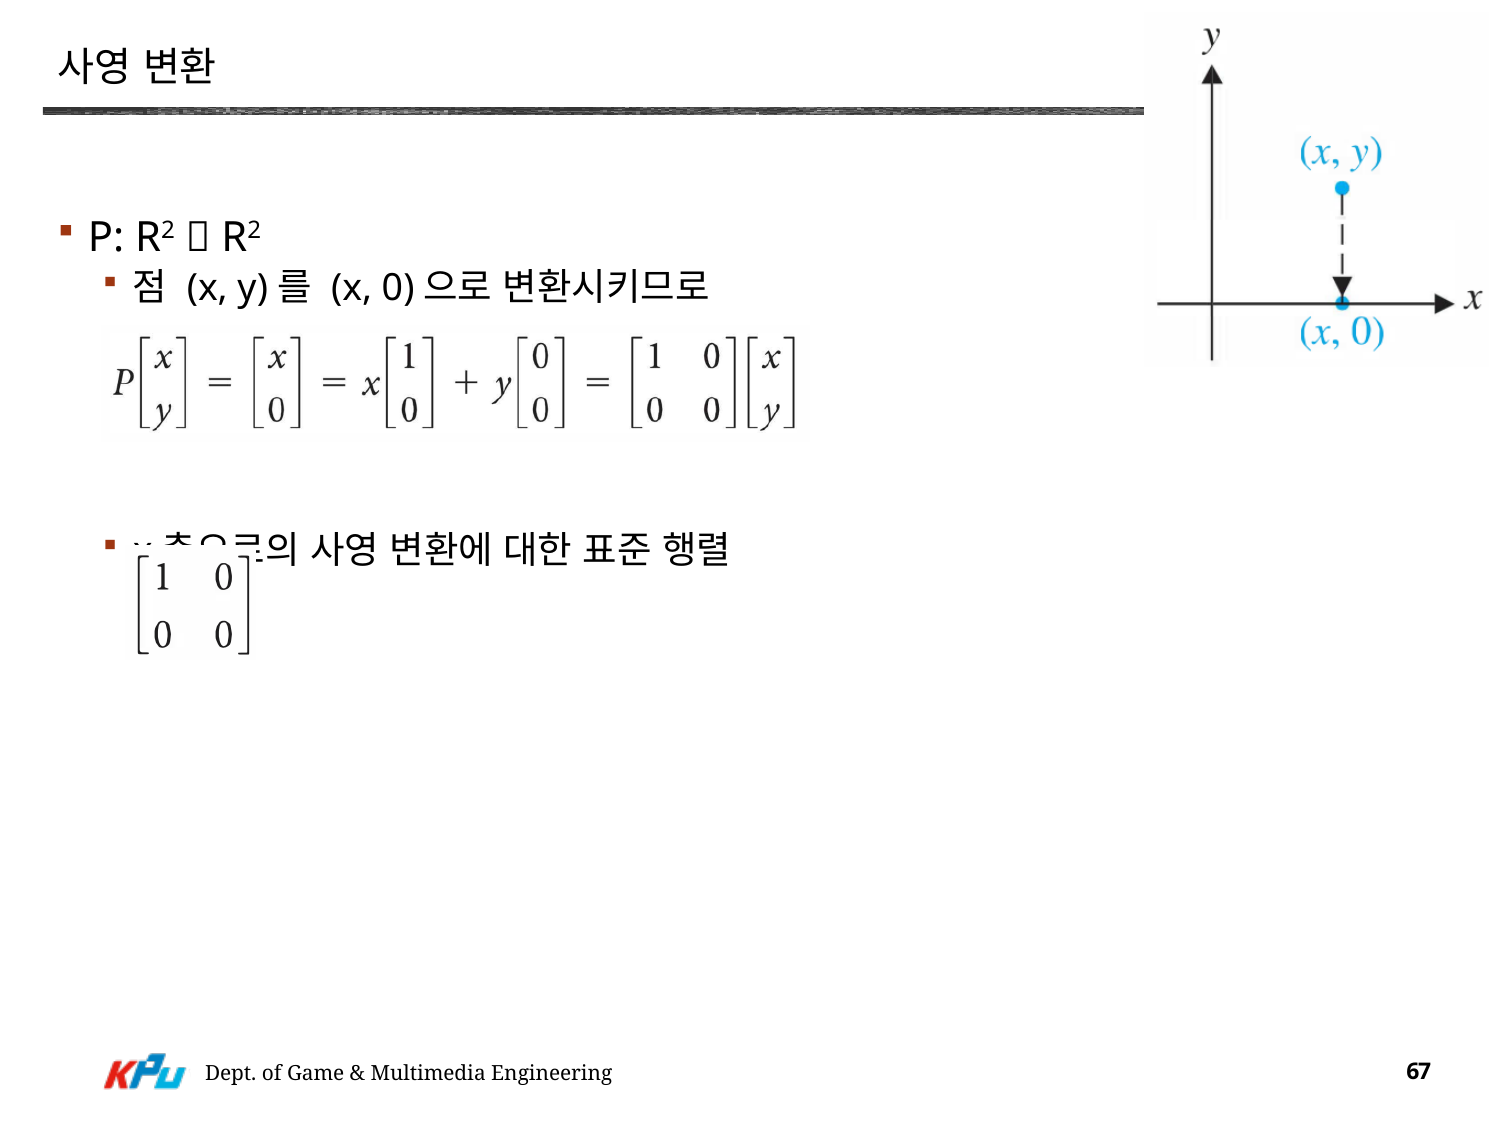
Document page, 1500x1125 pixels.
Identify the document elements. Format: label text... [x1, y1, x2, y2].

picture [1144, 12, 1489, 367]
title 사영 변환 [42, 39, 1144, 98]
slide_number 67 [1379, 1042, 1459, 1103]
list P: R2  R2 점 (x, y)를 (x, 0)으로 변환시키므로 x축으로의 사영 변환에 대한 표준 행렬 [42, 207, 1458, 1013]
picture [92, 1030, 191, 1120]
footer Dept. of Game & Multimedia Engineering [190, 1042, 879, 1103]
picture [101, 325, 810, 442]
picture [125, 545, 256, 660]
